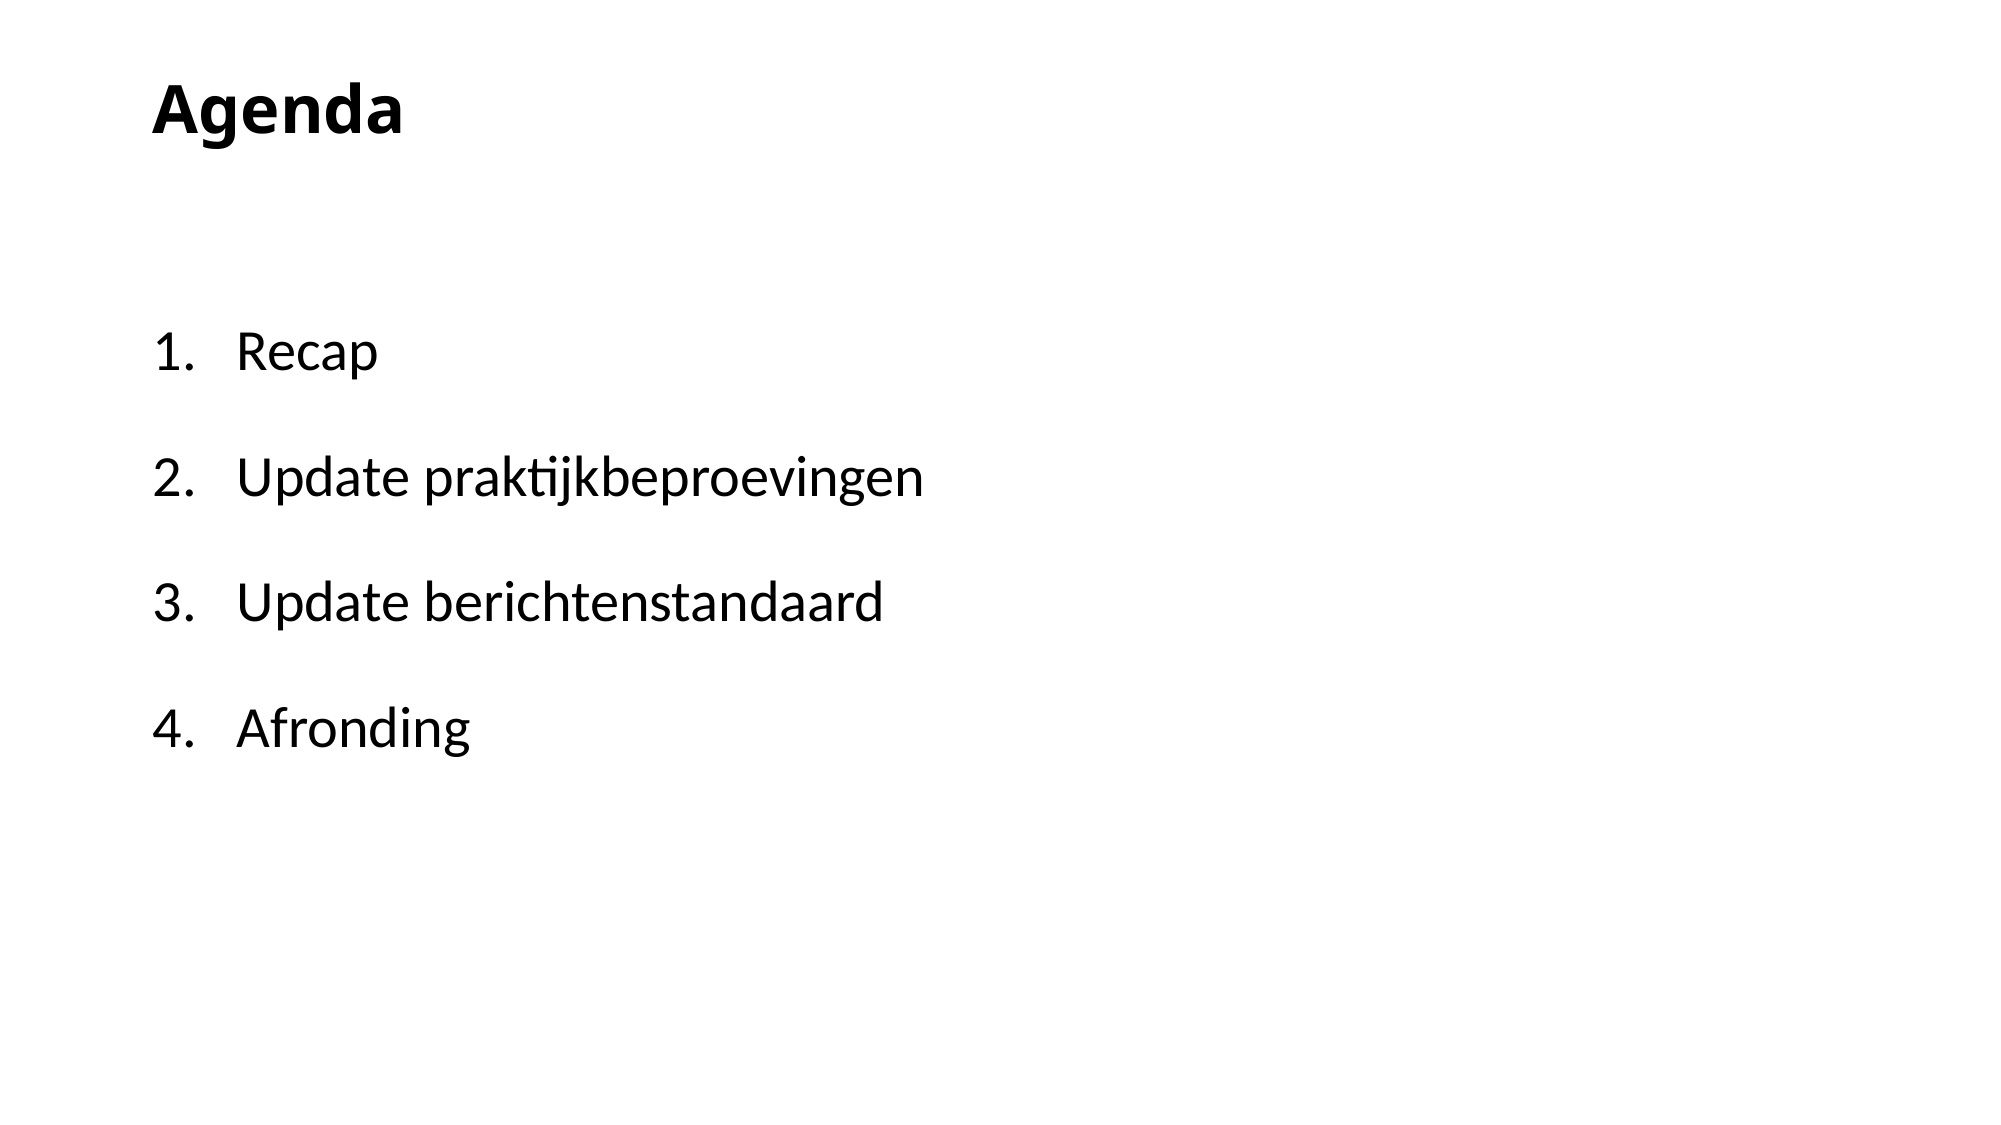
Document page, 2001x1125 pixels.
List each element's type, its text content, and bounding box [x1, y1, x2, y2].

list Recap Update praktijkbeproevingen Update berichtenstandaard Afronding [137, 178, 1863, 1014]
title Agenda [137, 59, 1863, 164]
